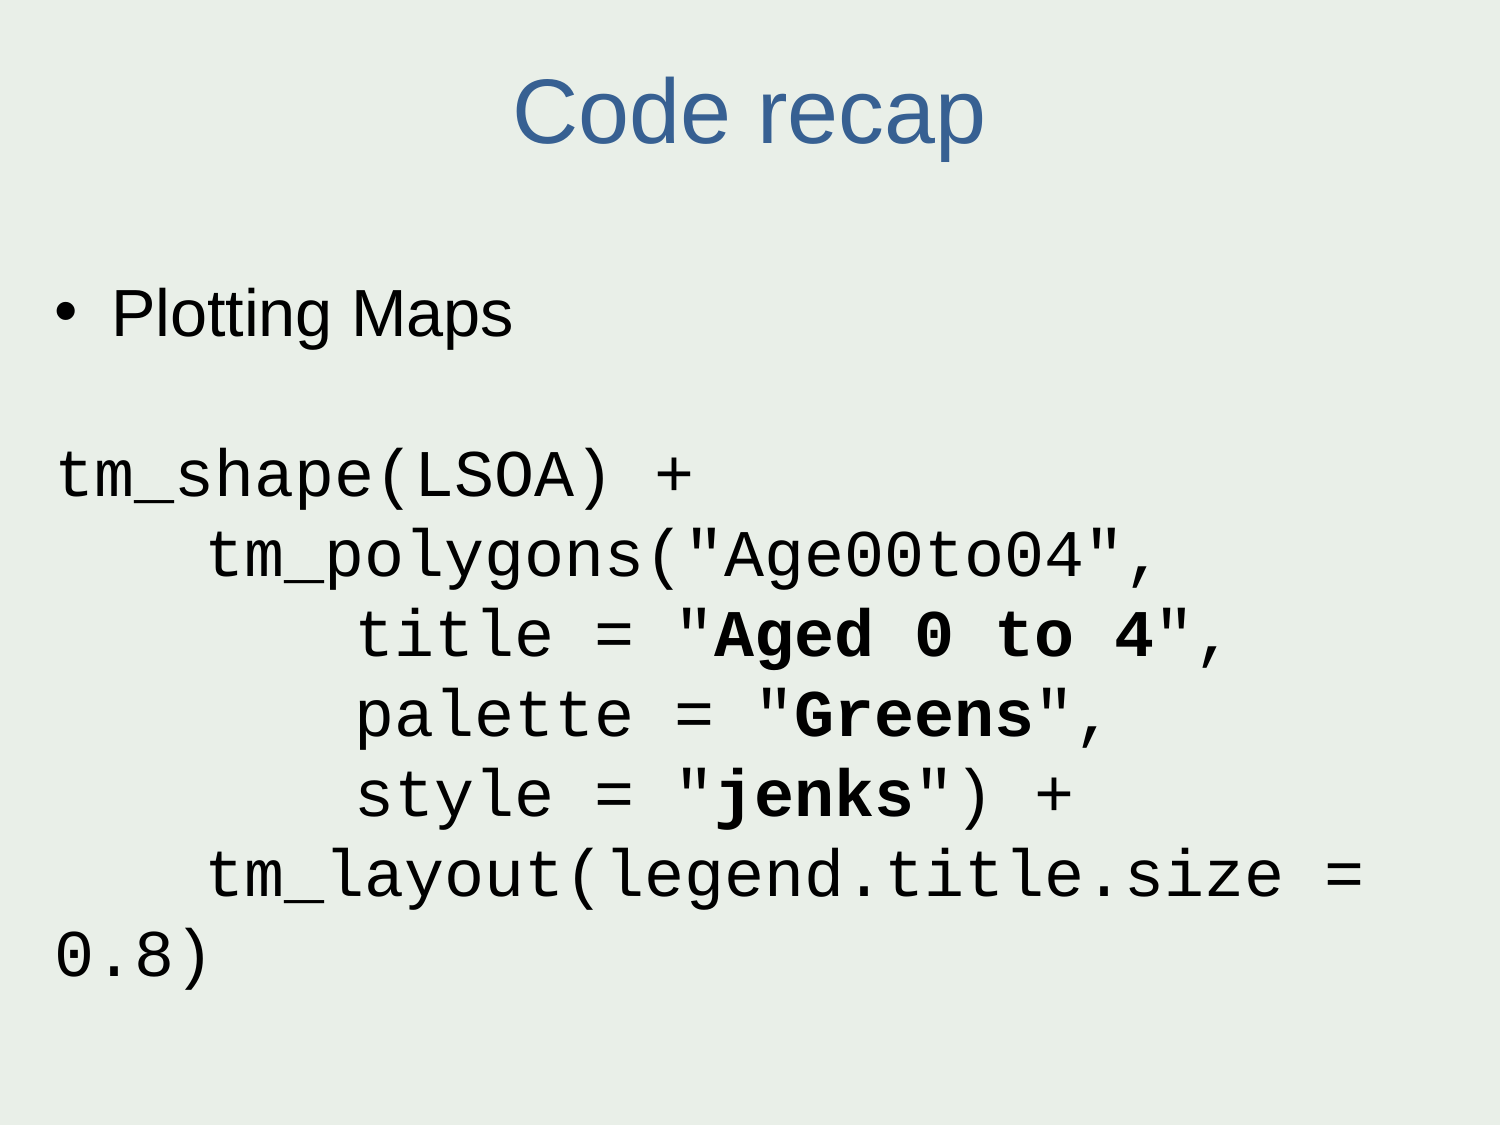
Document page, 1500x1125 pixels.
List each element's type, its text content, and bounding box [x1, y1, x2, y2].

text_box Code recap [75, 45, 1425, 233]
text_box Plotting Maps tm_shape(LSOA) + tm_polygons("Age00to04", title = "Aged 0 to 4", palette = "Greens", style = "jenks") + tm_layout(legend.title.size = 0.8) [39, 262, 1425, 1005]
